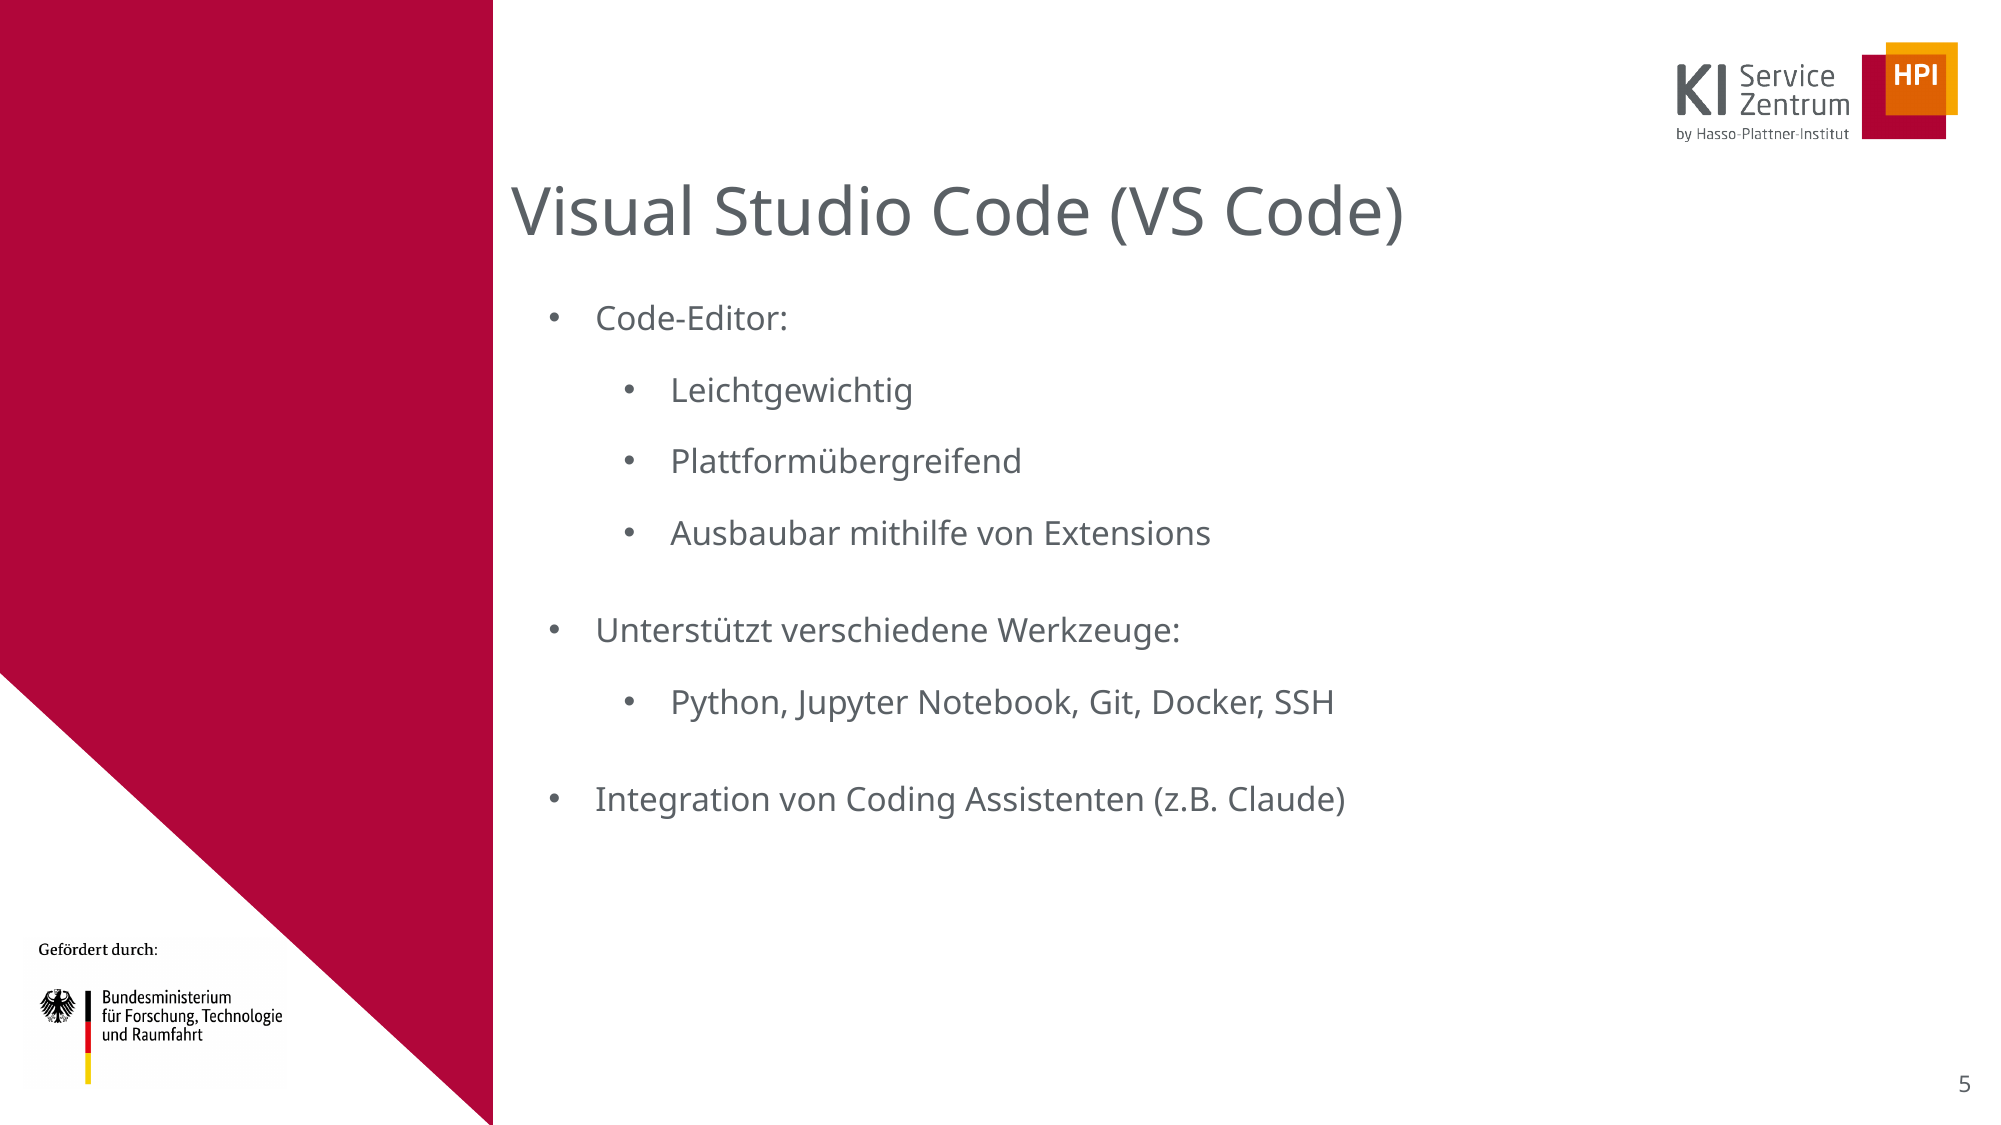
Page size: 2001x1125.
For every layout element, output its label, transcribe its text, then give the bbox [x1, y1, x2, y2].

title Visual Studio Code (VS Code) [510, 83, 1635, 249]
slide_number <number> [1891, 1052, 1972, 1118]
picture [23, 937, 287, 1089]
list Code-Editor: Leichtgewichtig Plattformübergreifend Ausbaubar mithilfe von Extensions Unterstützt verschiedene Werkzeuge: Python, Jupyter Notebook, Git, Docker, SSH Integration von Coding Assistenten (z.B. Claude) [510, 288, 1932, 979]
picture [1677, 42, 1958, 142]
